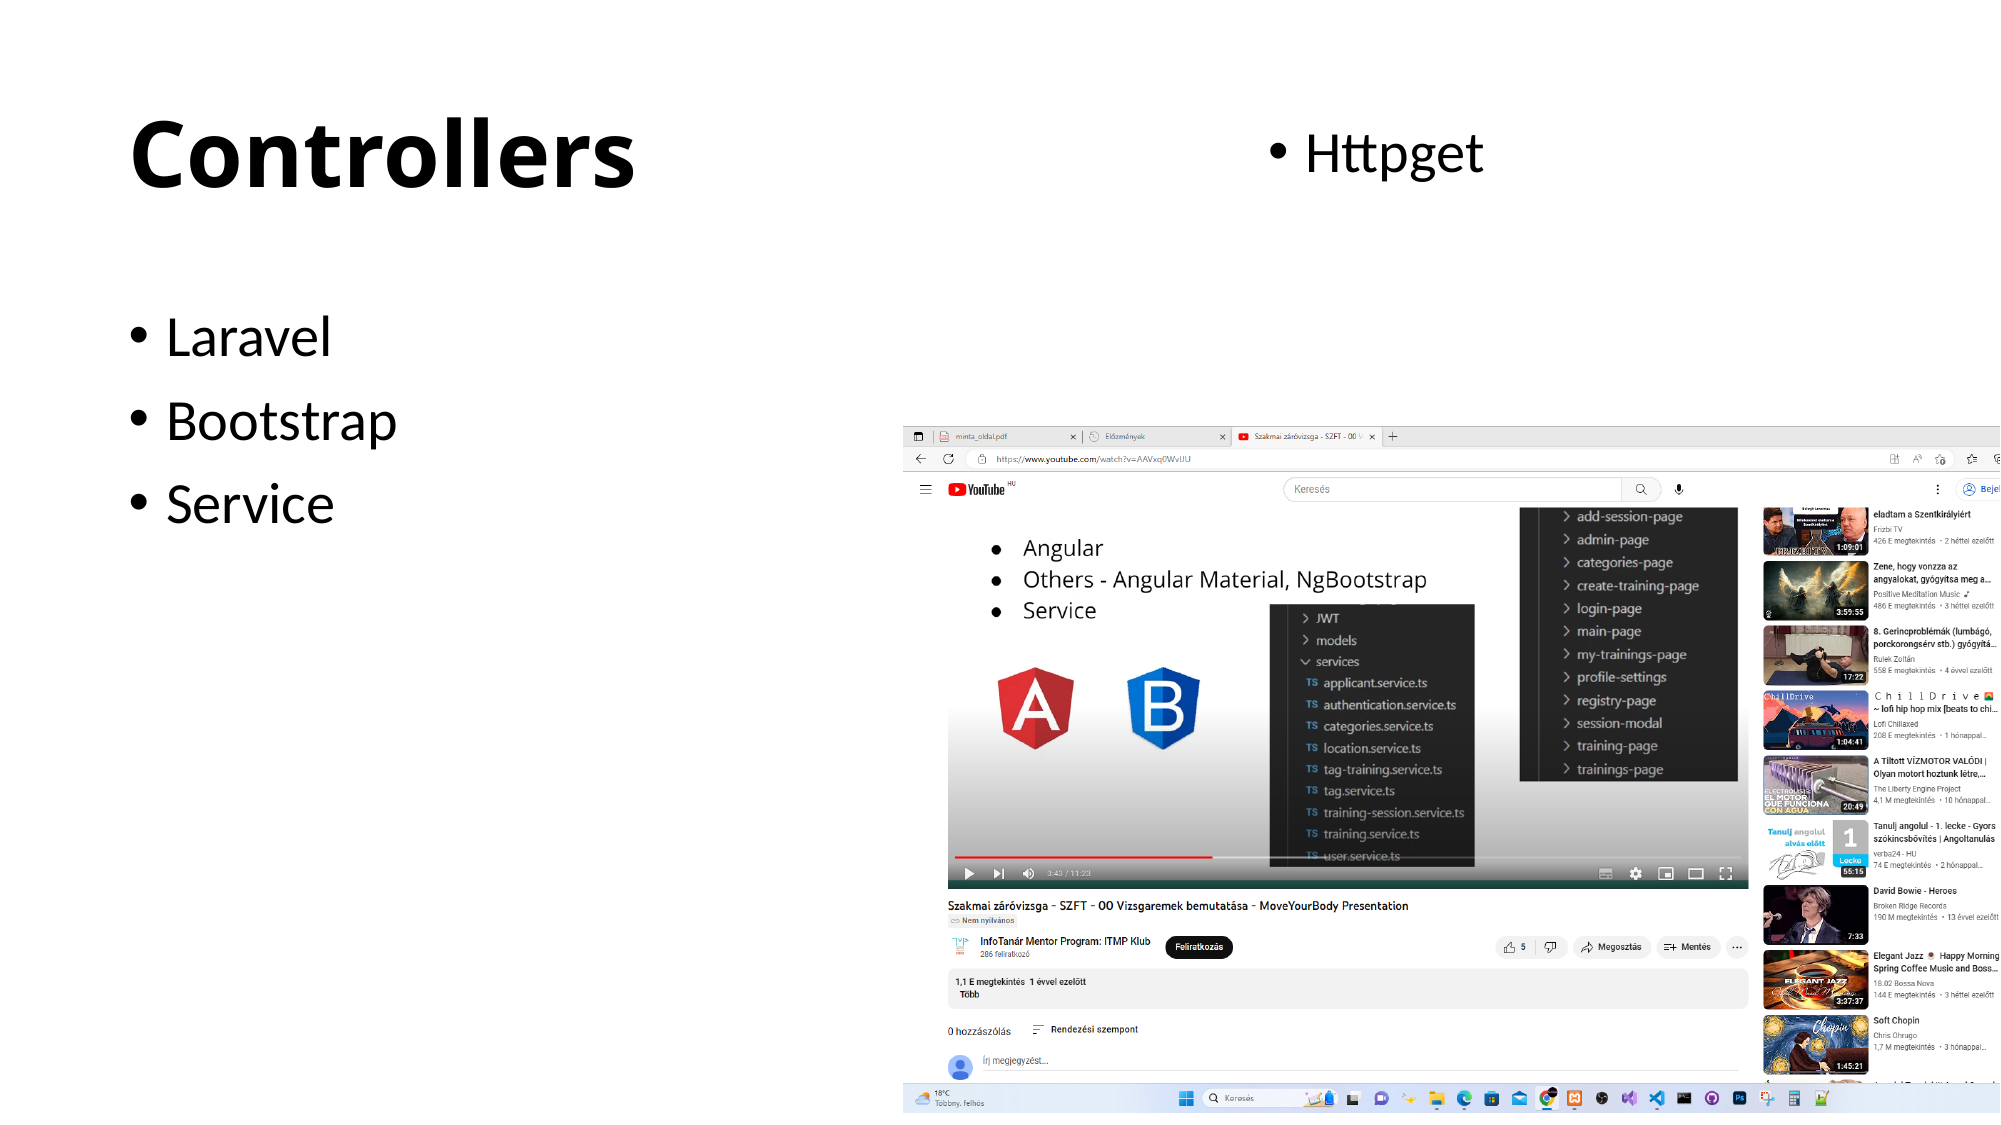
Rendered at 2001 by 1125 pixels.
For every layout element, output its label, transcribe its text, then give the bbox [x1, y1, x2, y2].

title Controllers [113, 83, 1839, 232]
text_box Httpget [1253, 114, 1782, 368]
picture [903, 425, 2000, 1113]
list Laravel Bootstrap Service [113, 298, 1839, 552]
